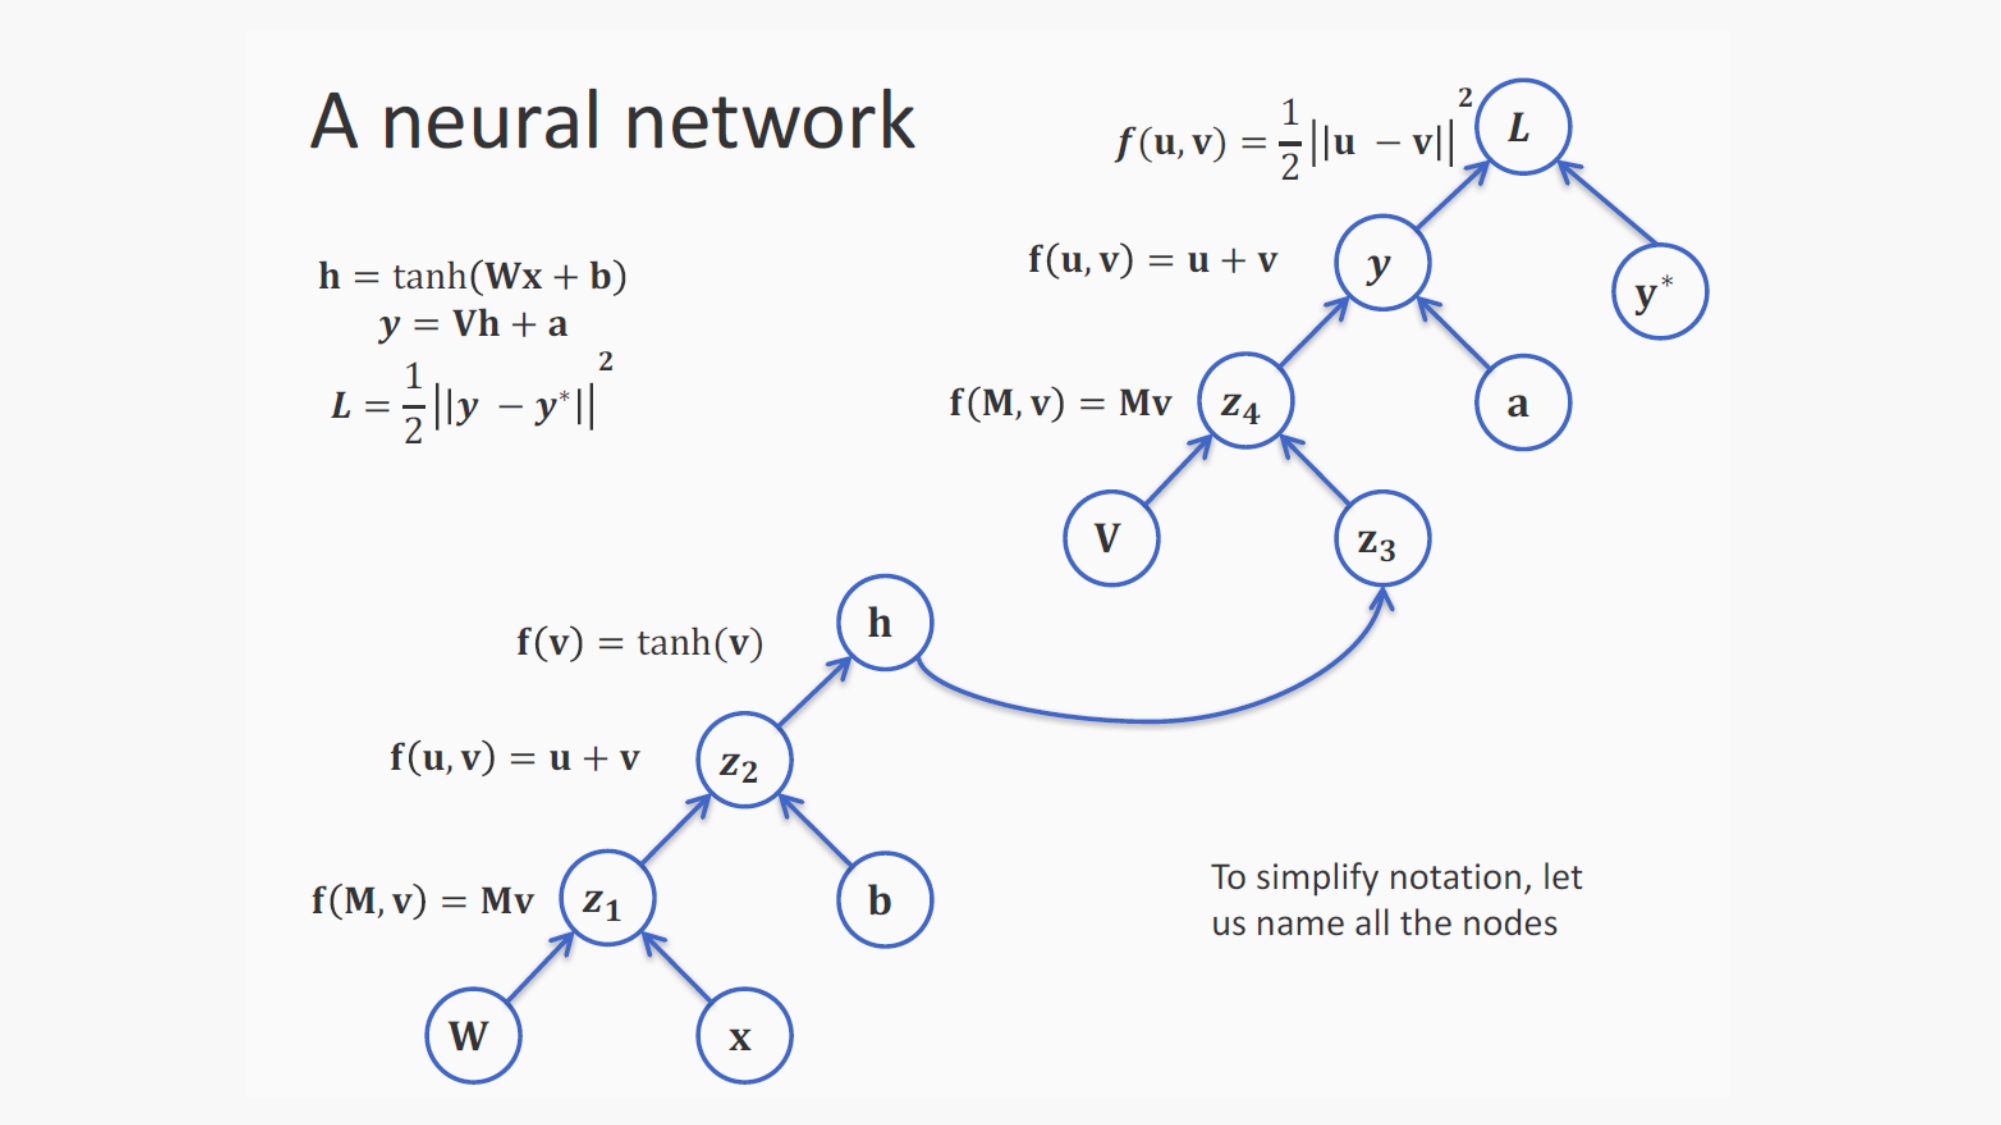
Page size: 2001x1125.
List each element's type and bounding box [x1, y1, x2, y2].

picture [244, 30, 1732, 1098]
